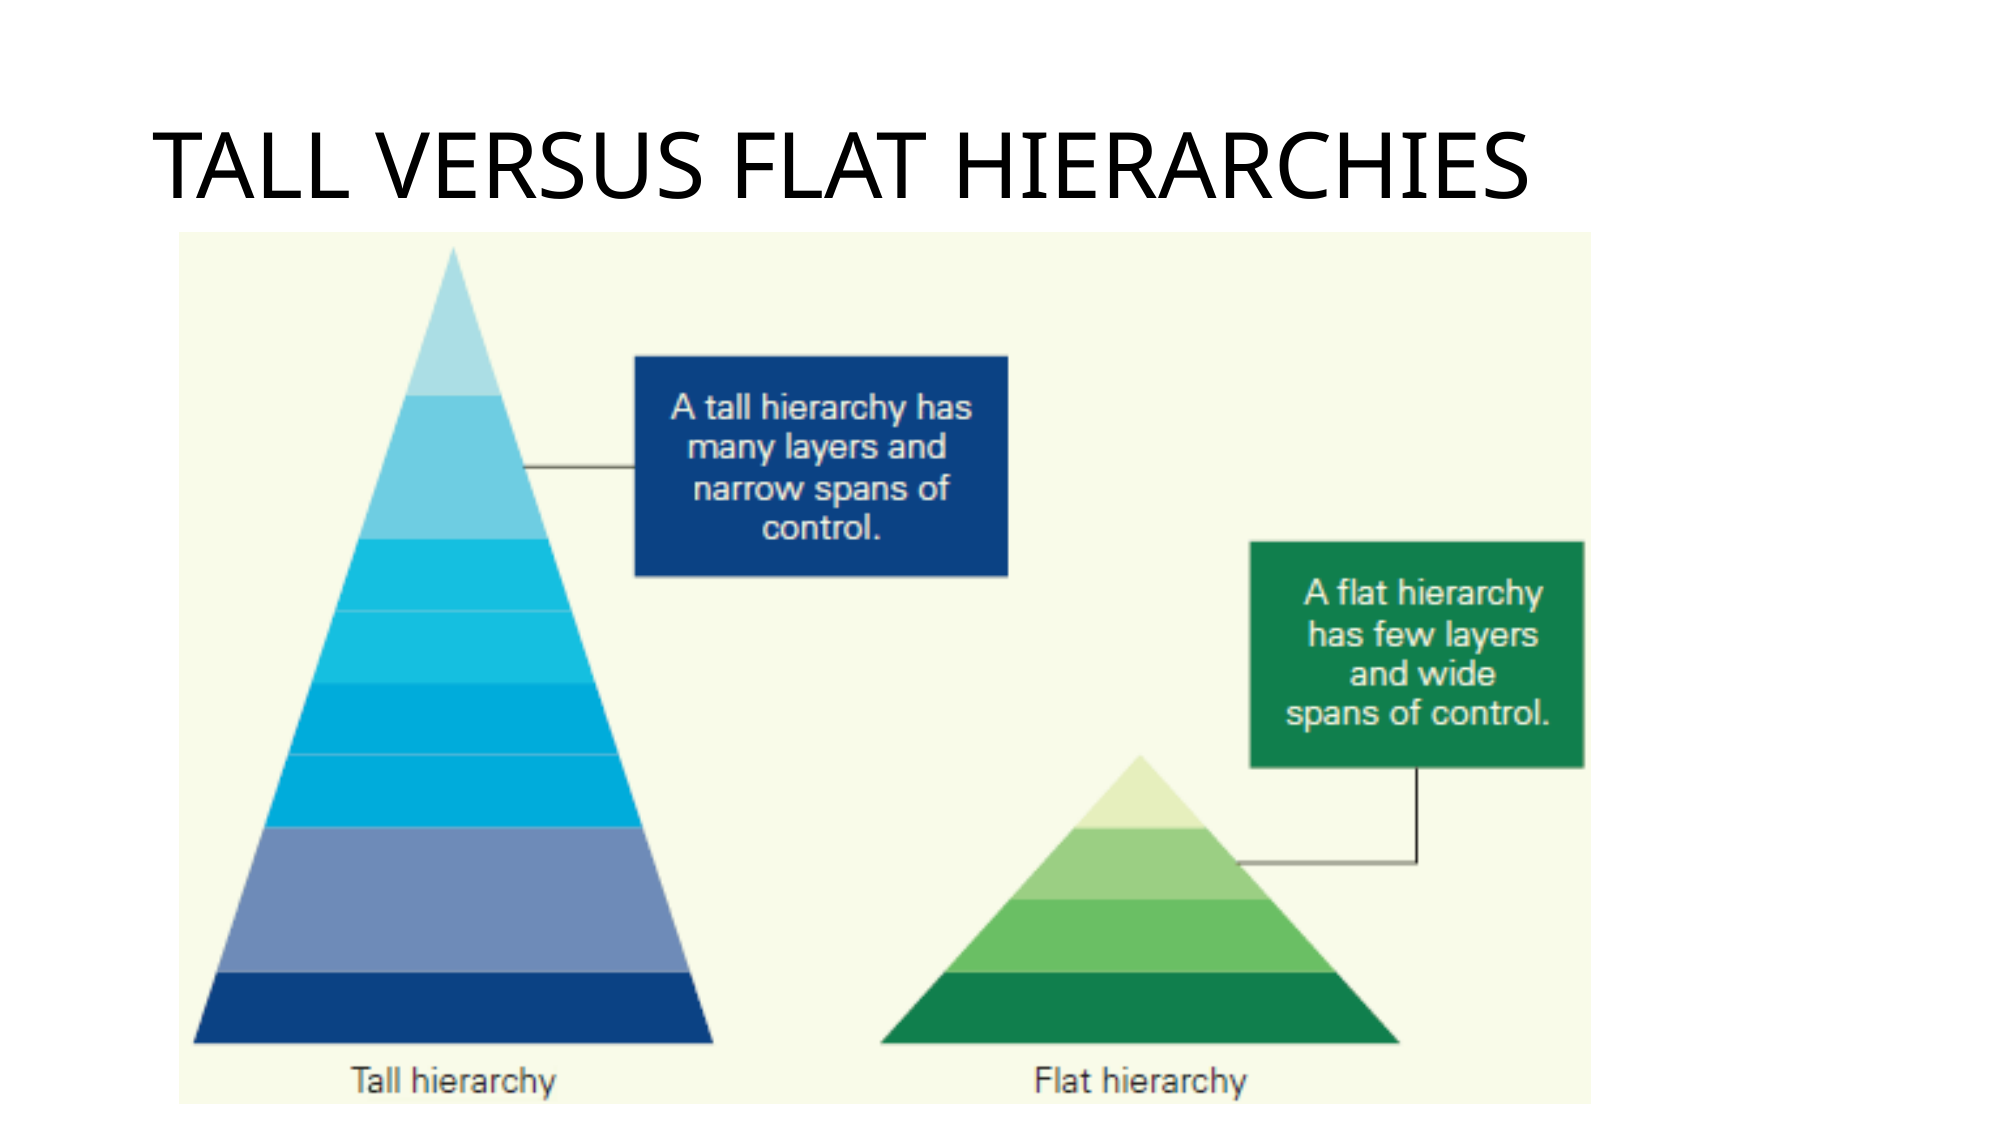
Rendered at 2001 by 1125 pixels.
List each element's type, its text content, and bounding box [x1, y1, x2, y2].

title TALL VERSUS FLAT HIERARCHIES [137, 59, 1863, 278]
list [179, 232, 1591, 1104]
